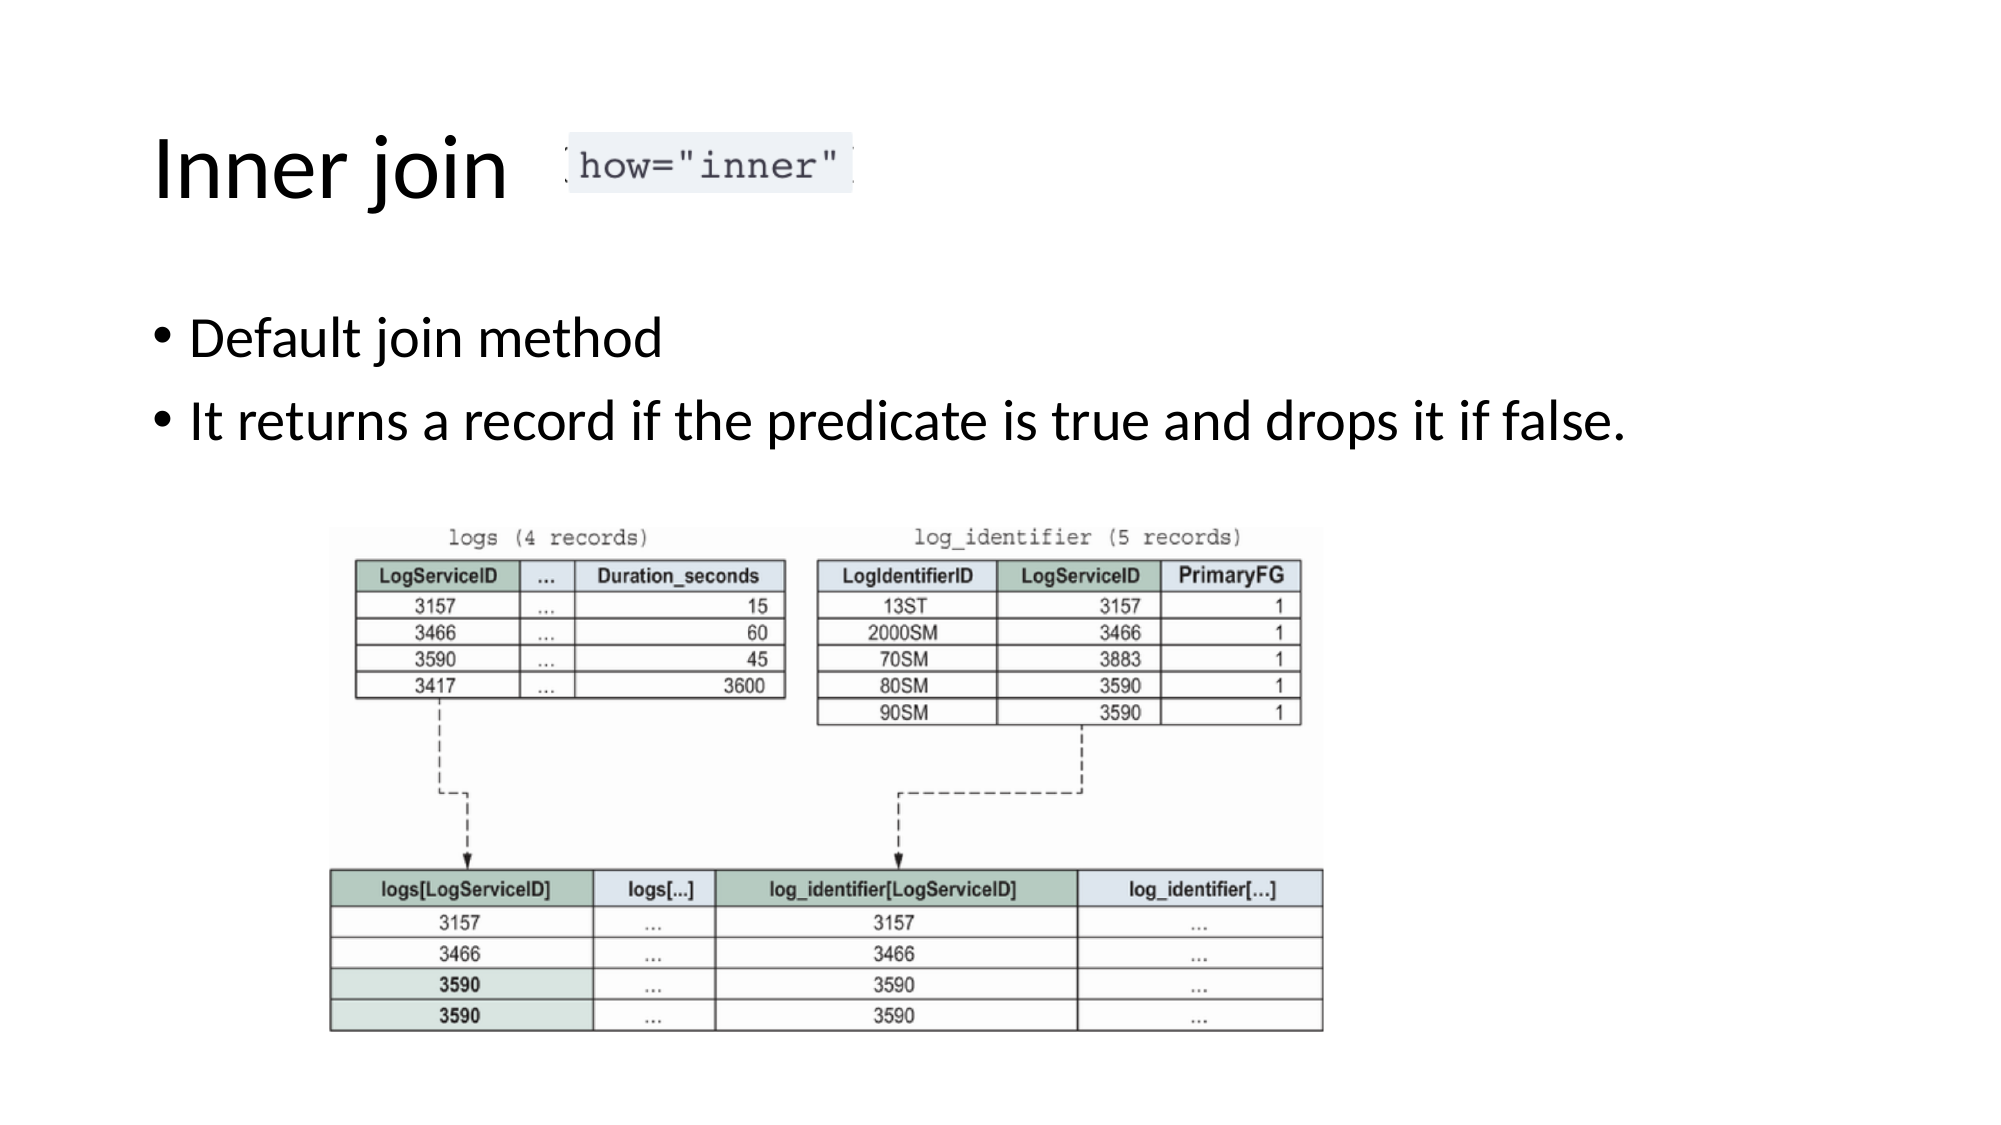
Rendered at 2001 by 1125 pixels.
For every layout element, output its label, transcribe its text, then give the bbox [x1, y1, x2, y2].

title Inner join [137, 59, 1863, 278]
picture [565, 132, 854, 193]
list Default join method It returns a record if the predicate is true and drops it if false. [137, 299, 1863, 1014]
picture [299, 486, 1509, 1066]
